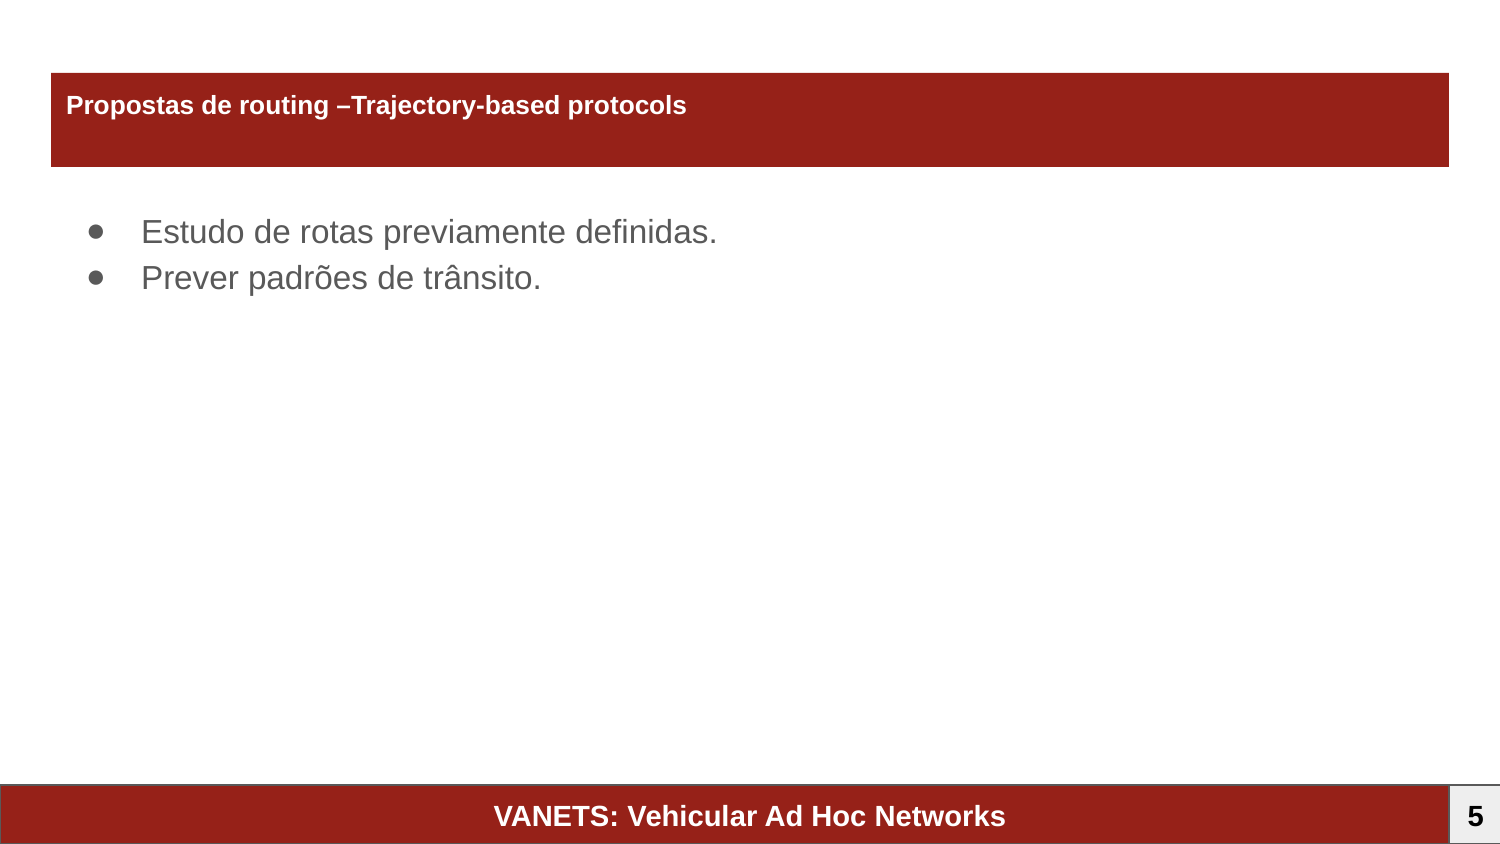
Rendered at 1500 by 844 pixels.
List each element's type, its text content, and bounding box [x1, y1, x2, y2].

list Estudo de rotas previamente definidas. Prever padrões de trânsito. [51, 189, 1449, 750]
text_box 5 [1448, 785, 1500, 844]
text_box VANETS: Vehicular Ad Hoc Networks [0, 785, 1448, 844]
title Propostas de routing –Trajectory-based protocols [51, 72, 1449, 167]
